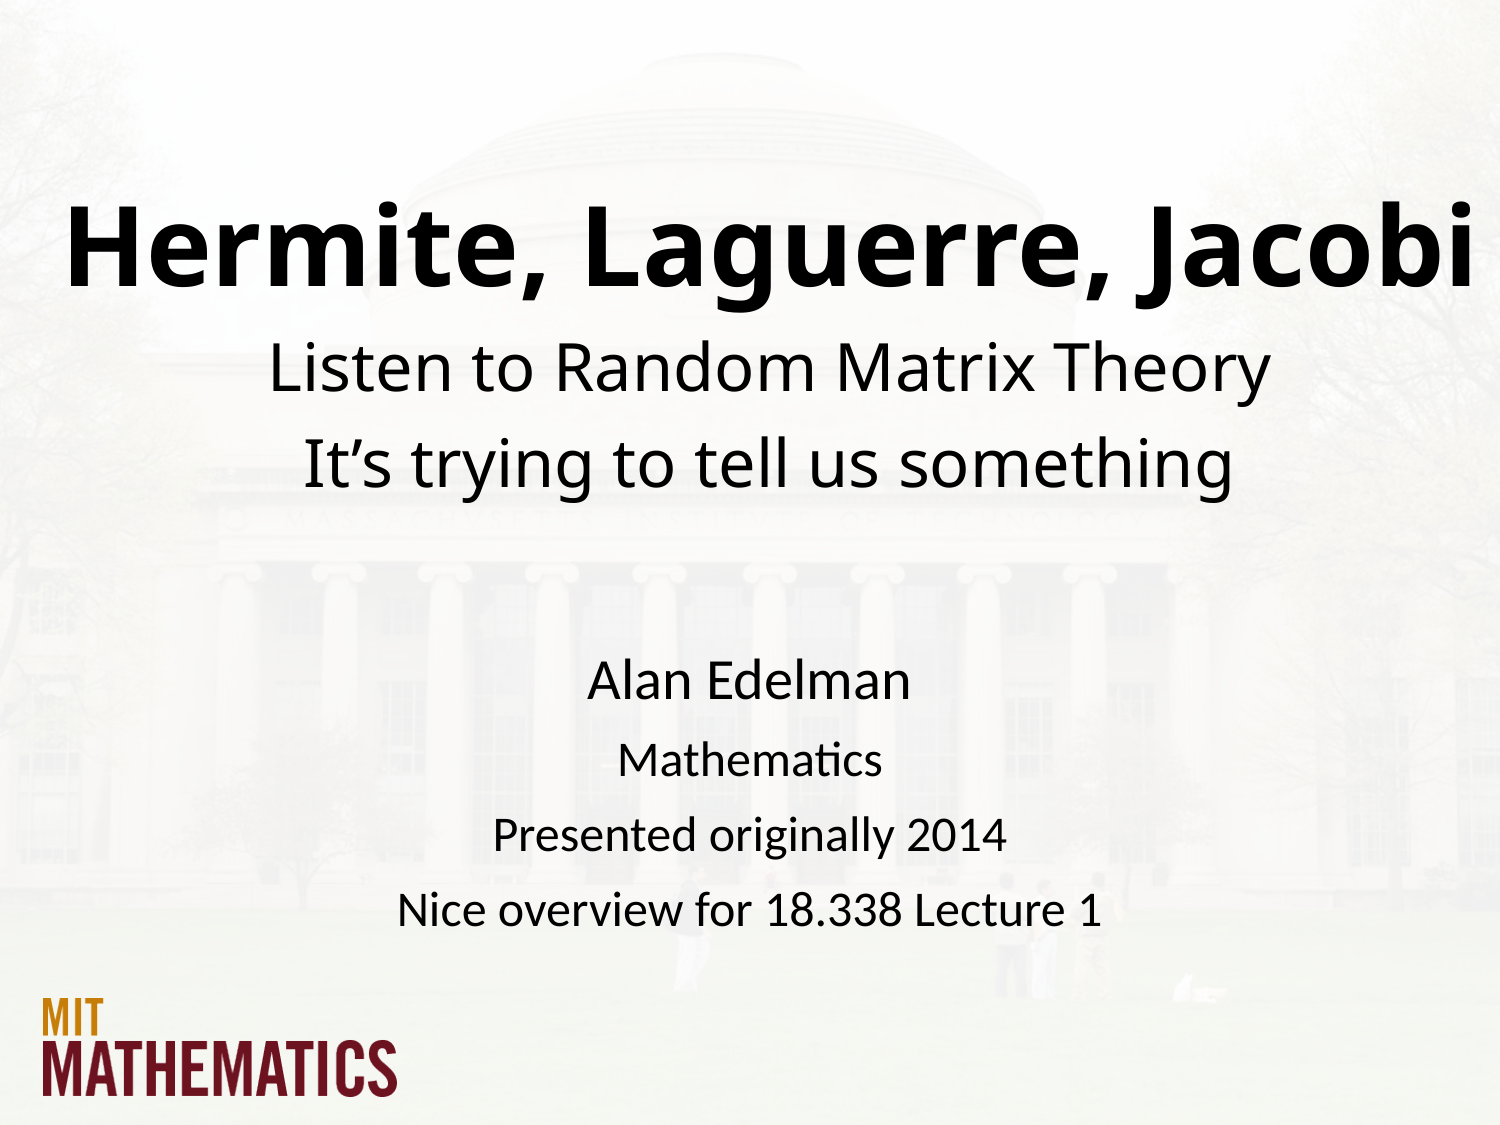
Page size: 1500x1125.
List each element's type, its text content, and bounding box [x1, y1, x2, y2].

subtitle Alan Edelman Mathematics Presented originally 2014 Nice overview for 18.338 Lecture 1 [187, 641, 1313, 995]
title Hermite, Laguerre, Jacobi Listen to Random Matrix Theory It’s trying to tell us something [43, 128, 1498, 521]
picture [43, 998, 397, 1097]
